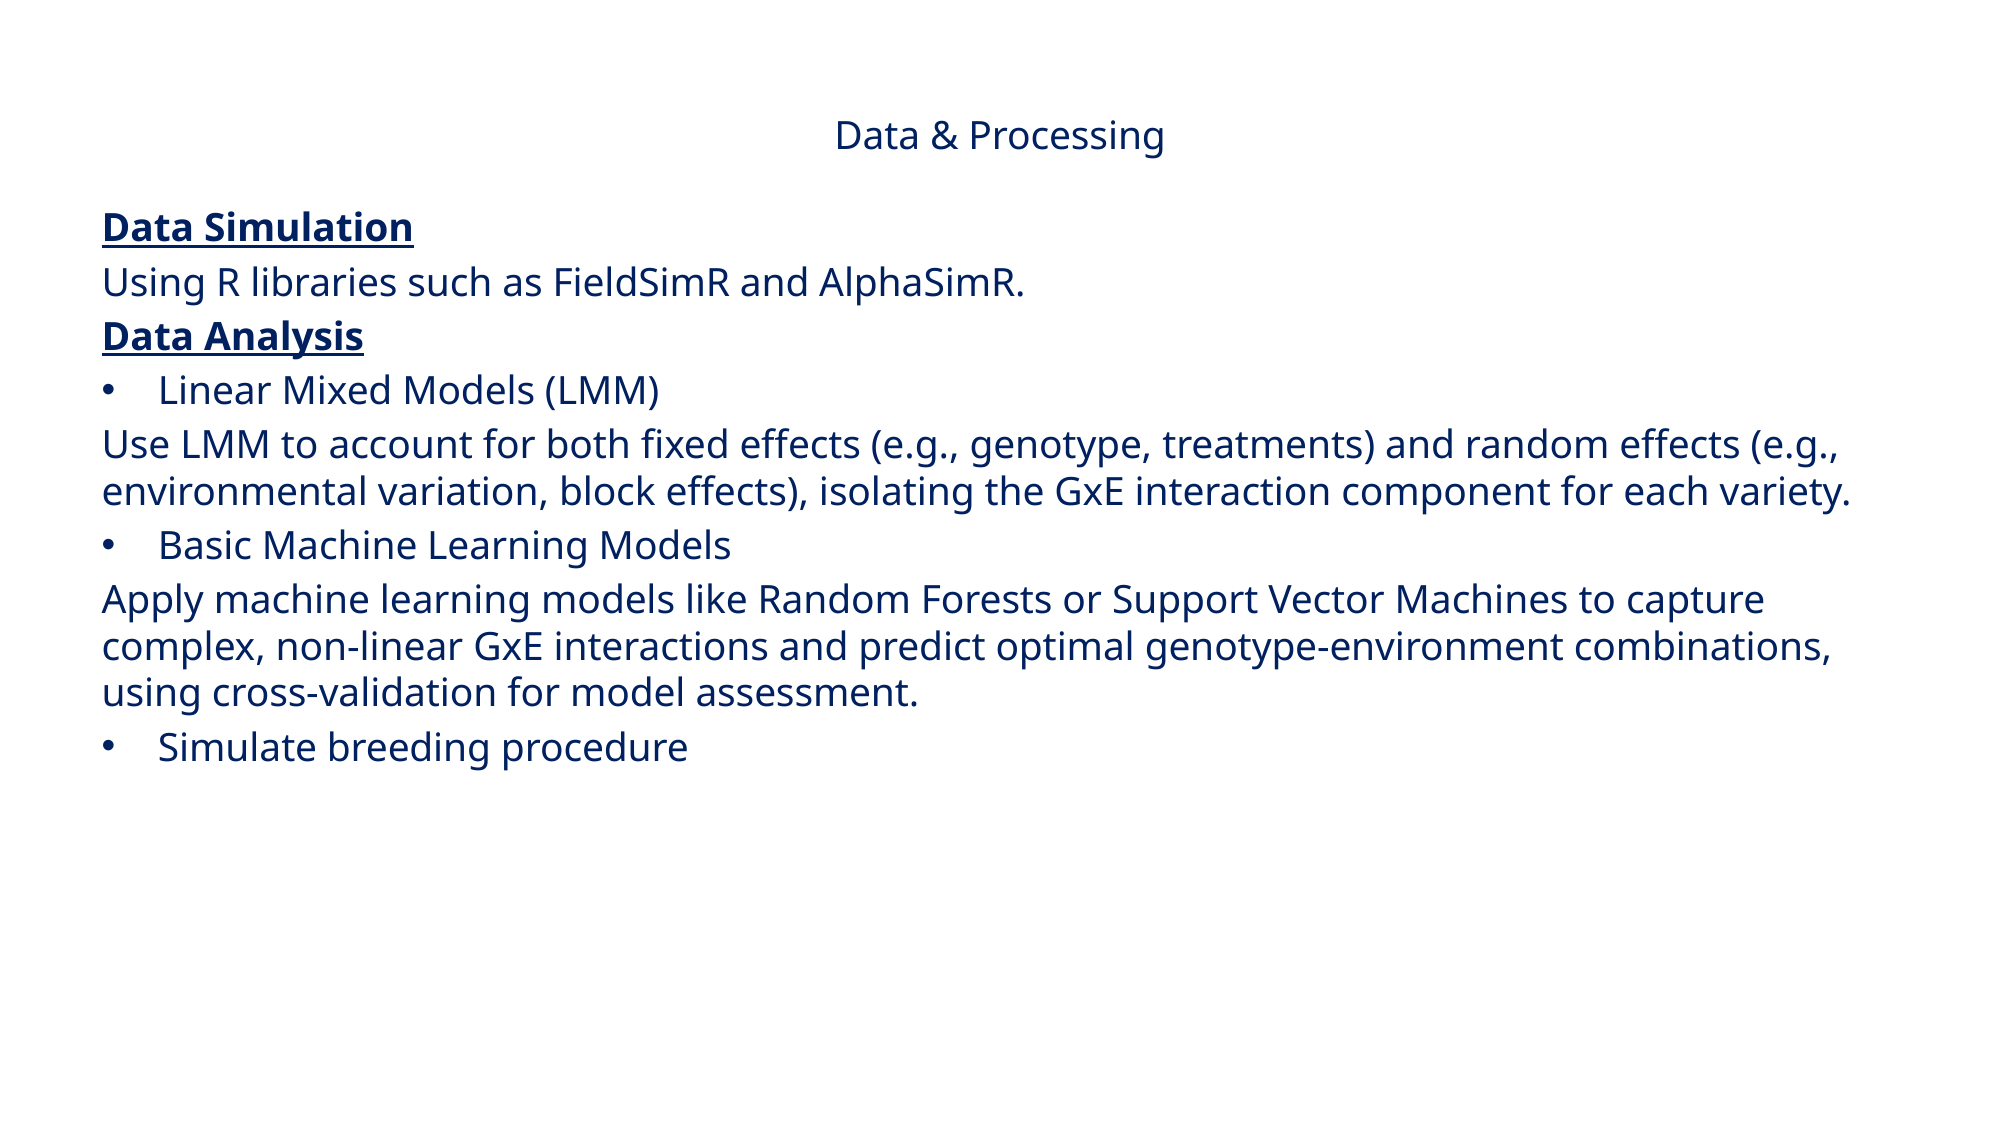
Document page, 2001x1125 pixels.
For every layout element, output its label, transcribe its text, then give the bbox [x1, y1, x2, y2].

list Data Simulation Using R libraries such as FieldSimR and AlphaSimR. Data Analysis Linear Mixed Models (LMM) Use LMM to account for both fixed effects (e.g., genotype, treatments) and random effects (e.g., environmental variation, block effects), isolating the GxE interaction component for each variety. Basic Machine Learning Models Apply machine learning models like Random Forests or Support Vector Machines to capture complex, non-linear GxE interactions and predict optimal genotype-environment combinations, using cross-validation for model assessment. Simulate breeding procedure [101, 203, 1899, 957]
title Data & Processing [116, 110, 1884, 203]
